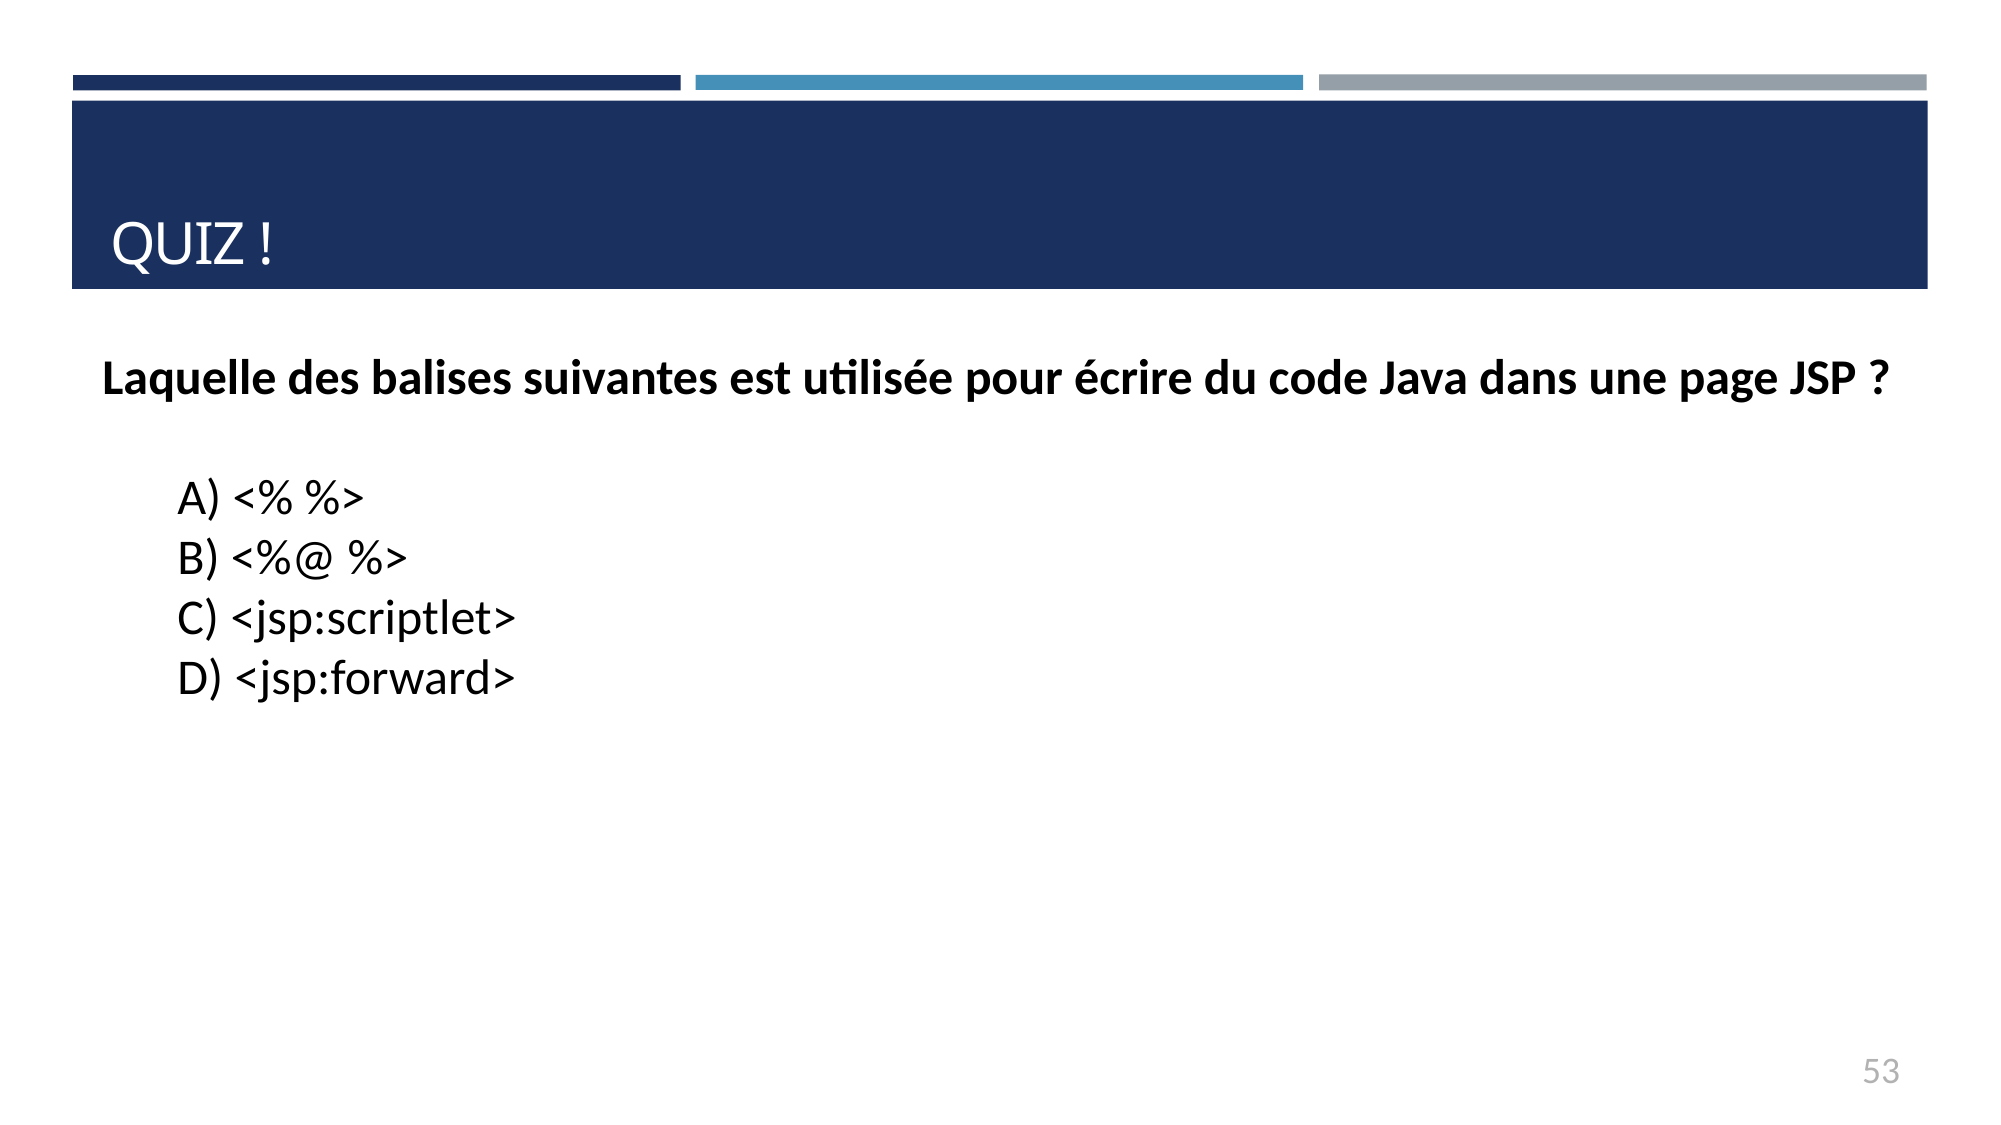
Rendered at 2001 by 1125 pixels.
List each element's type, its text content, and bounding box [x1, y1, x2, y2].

text_box Laquelle des balises suivantes est utilisée pour écrire du code Java dans une page JSP ? A) <% %> B) <%@ %> C) <jsp:scriptlet> D) <jsp:forward> [87, 337, 1928, 713]
slide_number 53 [1440, 1046, 1900, 1103]
title QUIZ ! [72, 100, 1928, 289]
